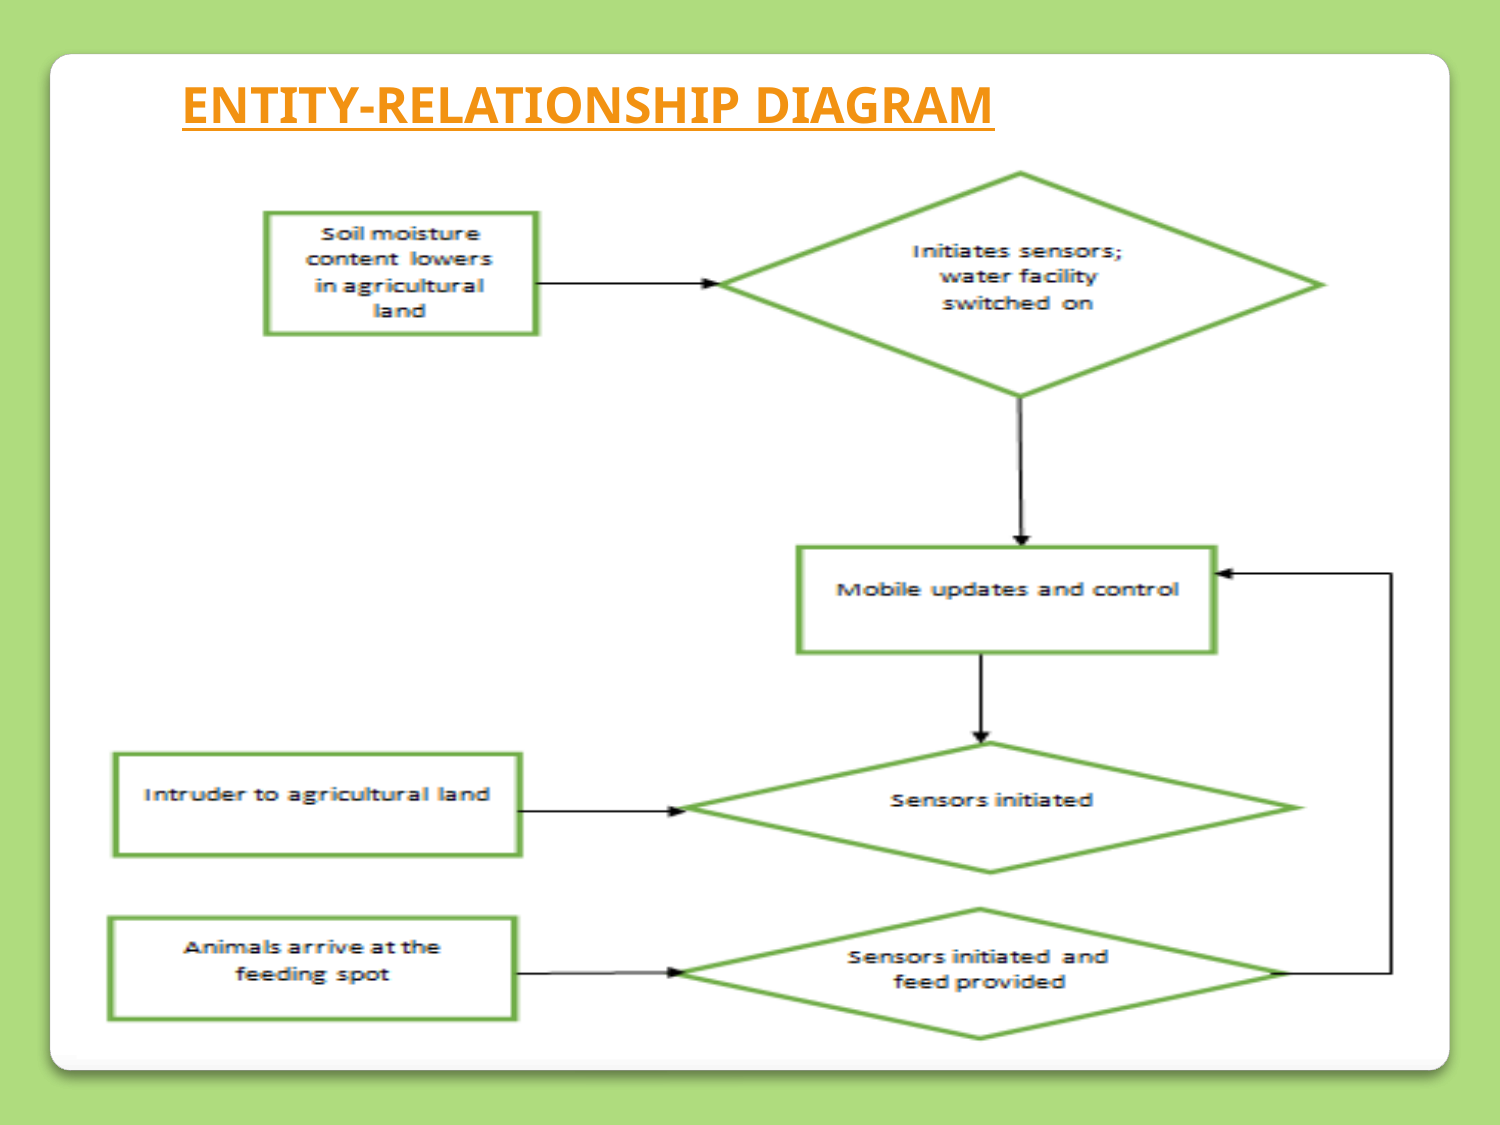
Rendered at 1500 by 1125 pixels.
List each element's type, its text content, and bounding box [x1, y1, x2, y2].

text_box ENTITY-RELATIONSHIP DIAGRAM [167, 66, 1011, 142]
picture [76, 151, 1448, 1059]
